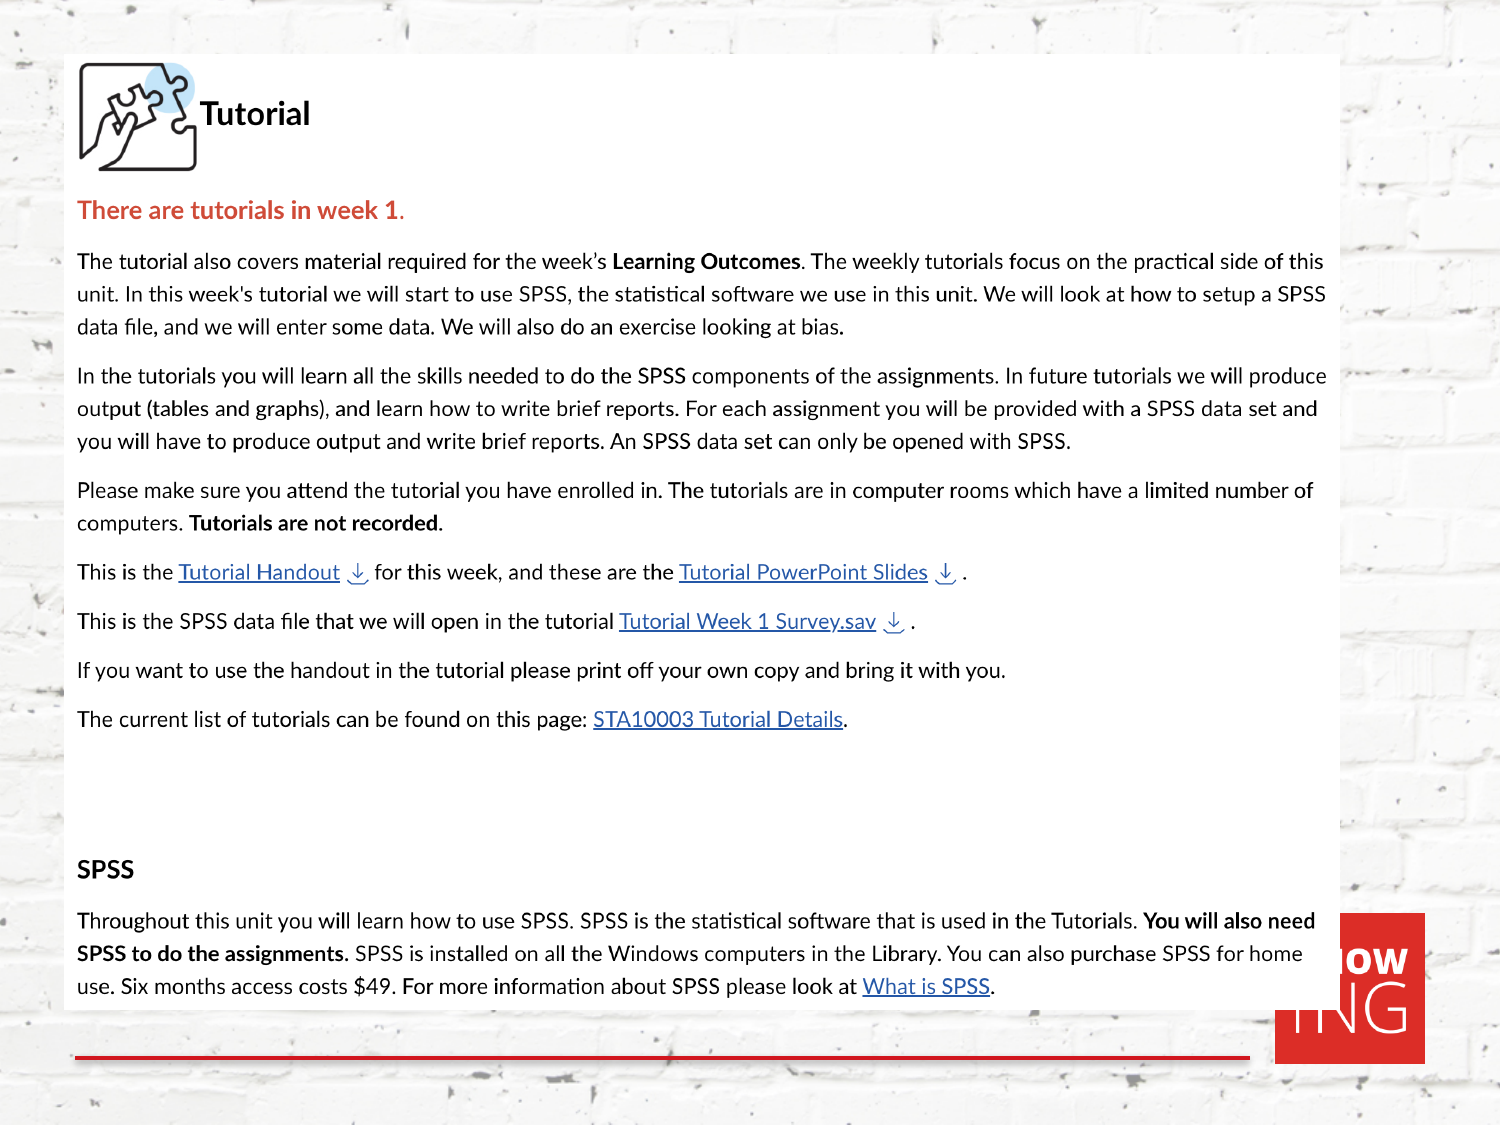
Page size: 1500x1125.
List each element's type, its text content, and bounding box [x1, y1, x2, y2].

title UNIT INFORMATION / HOUSEKEEPING [0, 0, 1500, 1125]
picture [64, 54, 1425, 1064]
